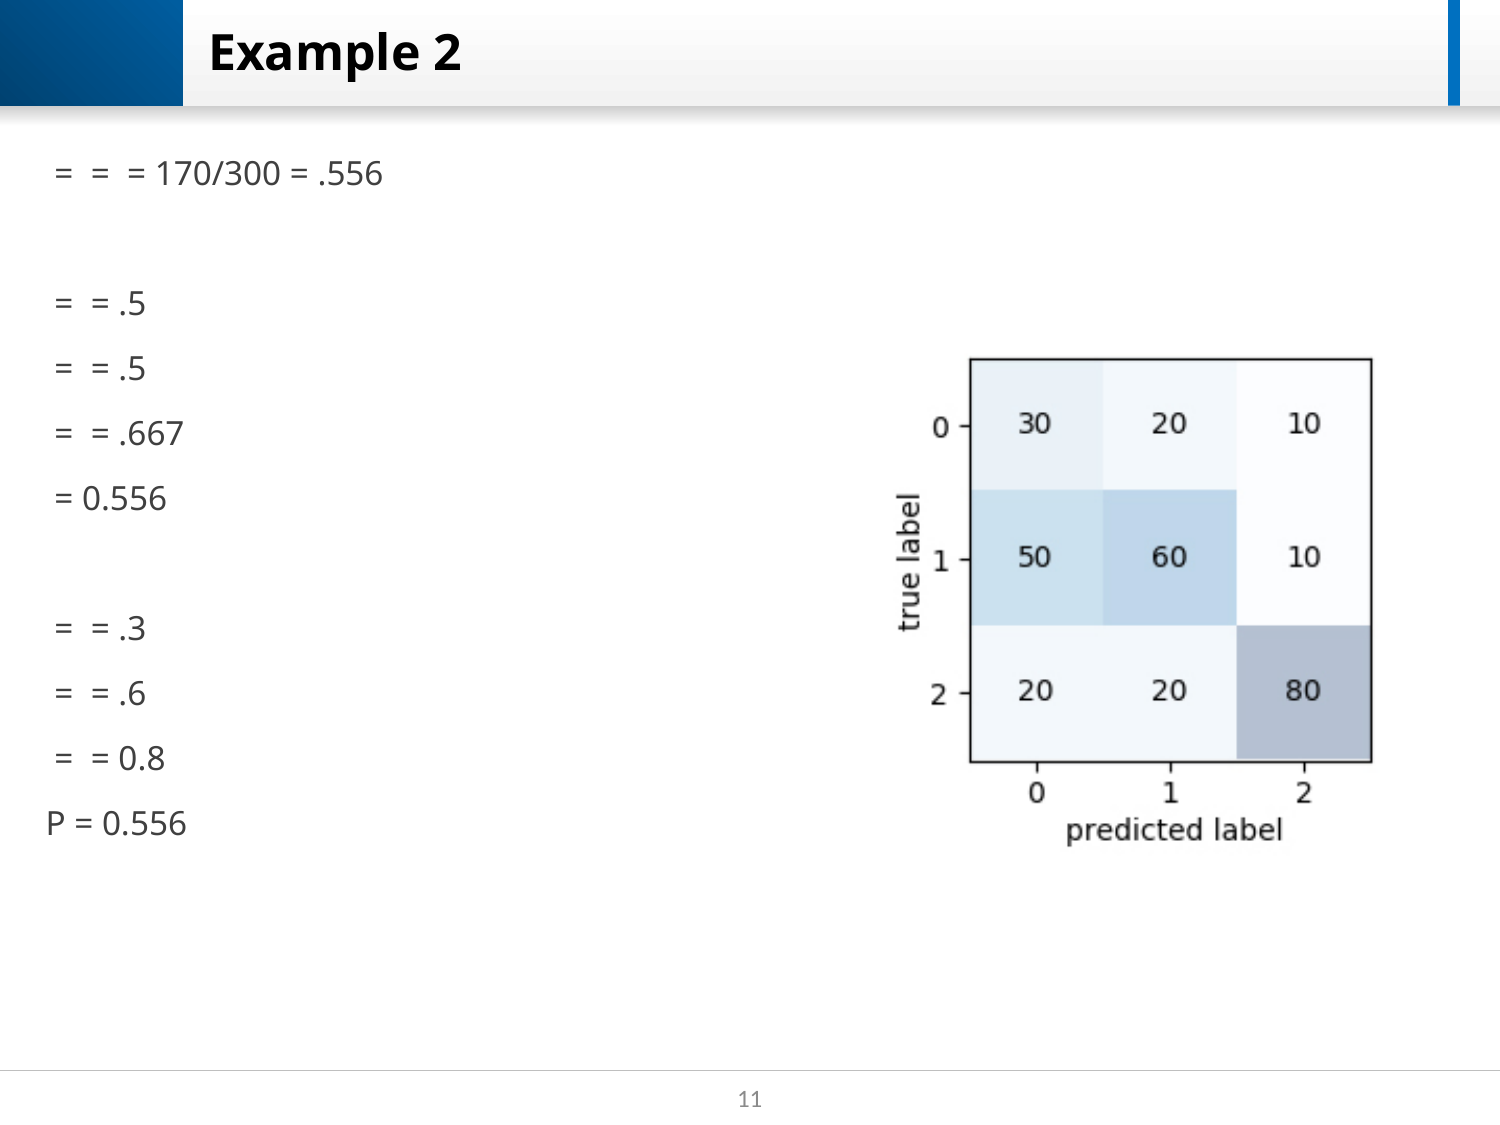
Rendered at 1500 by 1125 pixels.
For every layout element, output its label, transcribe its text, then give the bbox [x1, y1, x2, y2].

picture [878, 337, 1398, 868]
title Example 2 [192, 10, 1436, 92]
